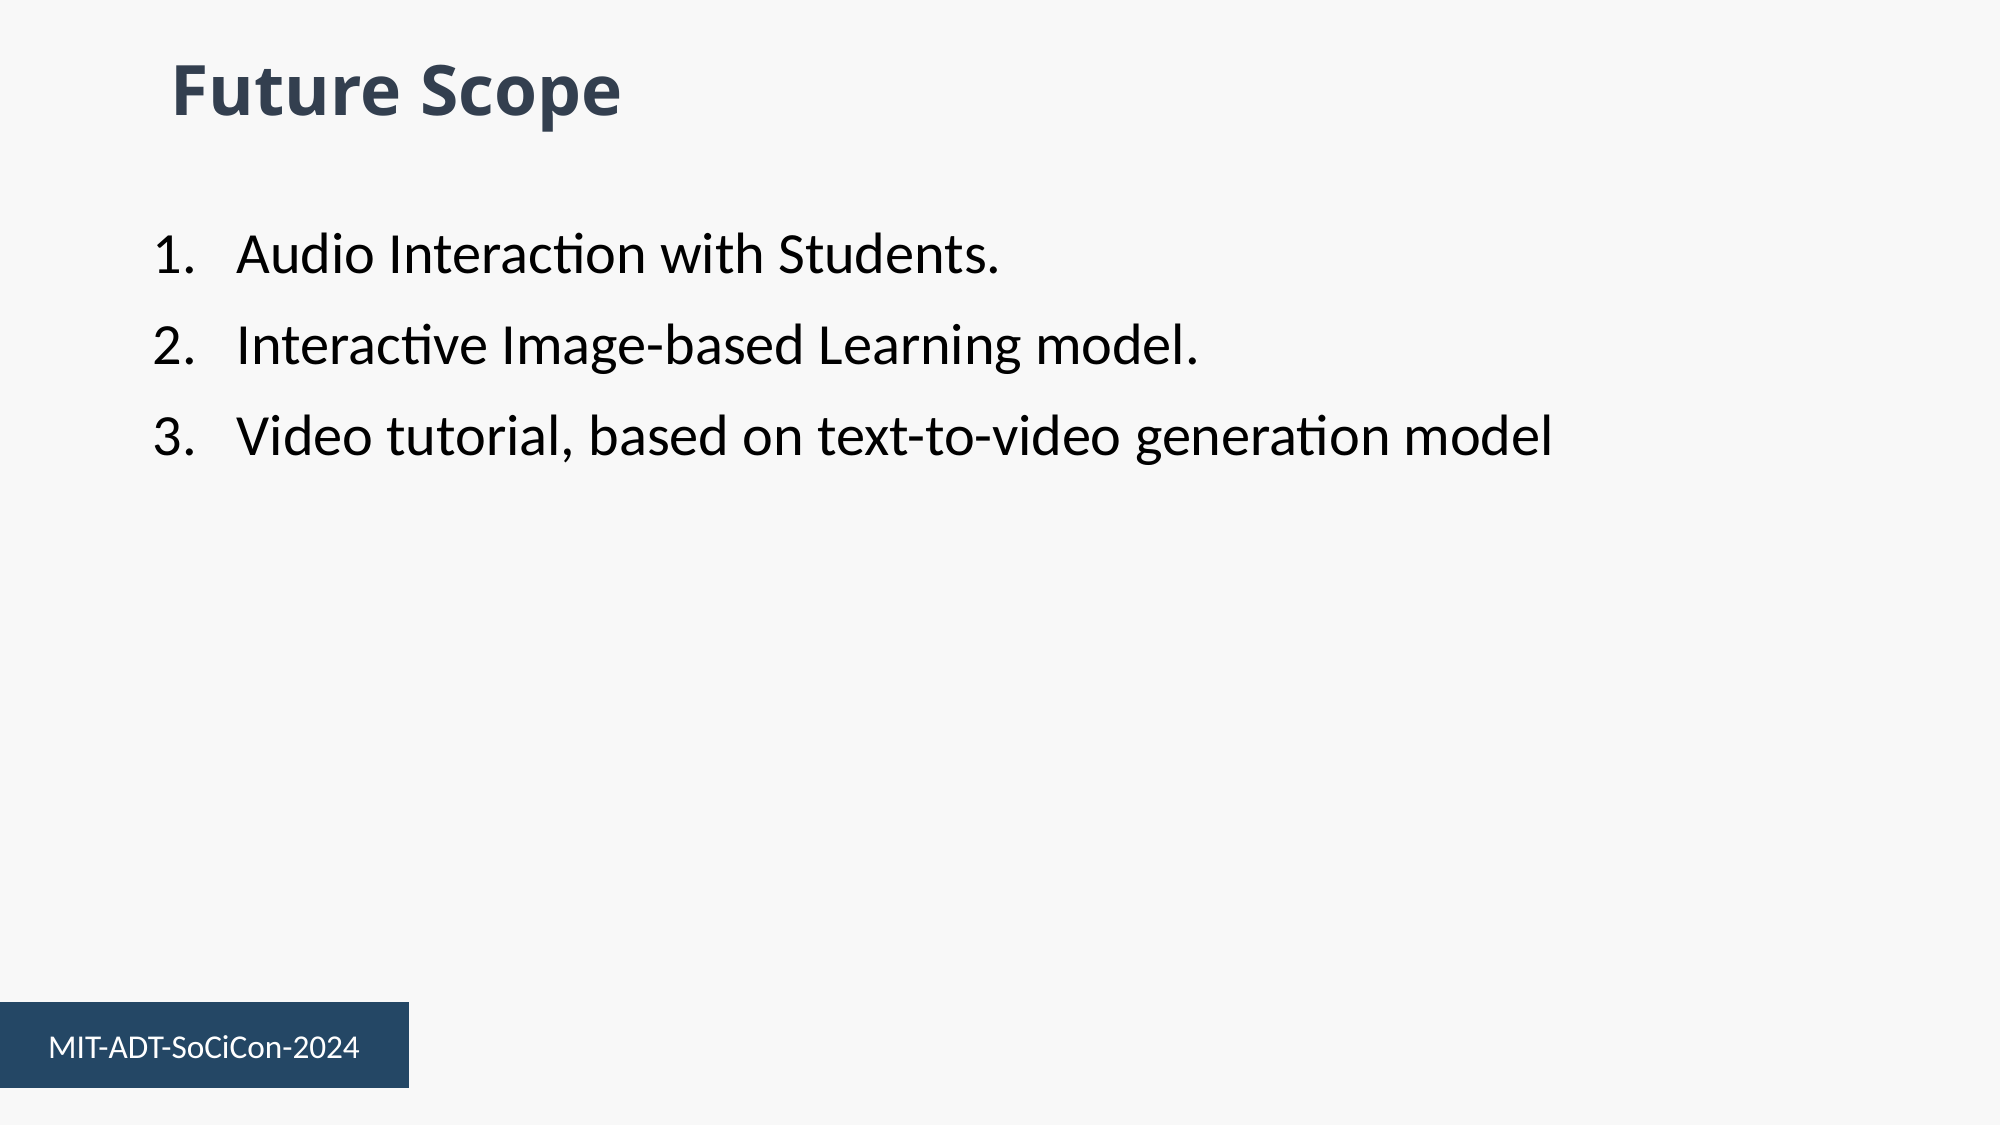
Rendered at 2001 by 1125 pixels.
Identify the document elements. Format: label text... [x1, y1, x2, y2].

text_box MIT-ADT-SoCiCon-2024 [0, 1002, 409, 1088]
list Audio Interaction with Students. Interactive Image-based Learning model. Video tutorial, based on text-to-video generation model [137, 208, 1925, 994]
title Future Scope [137, 47, 1863, 139]
